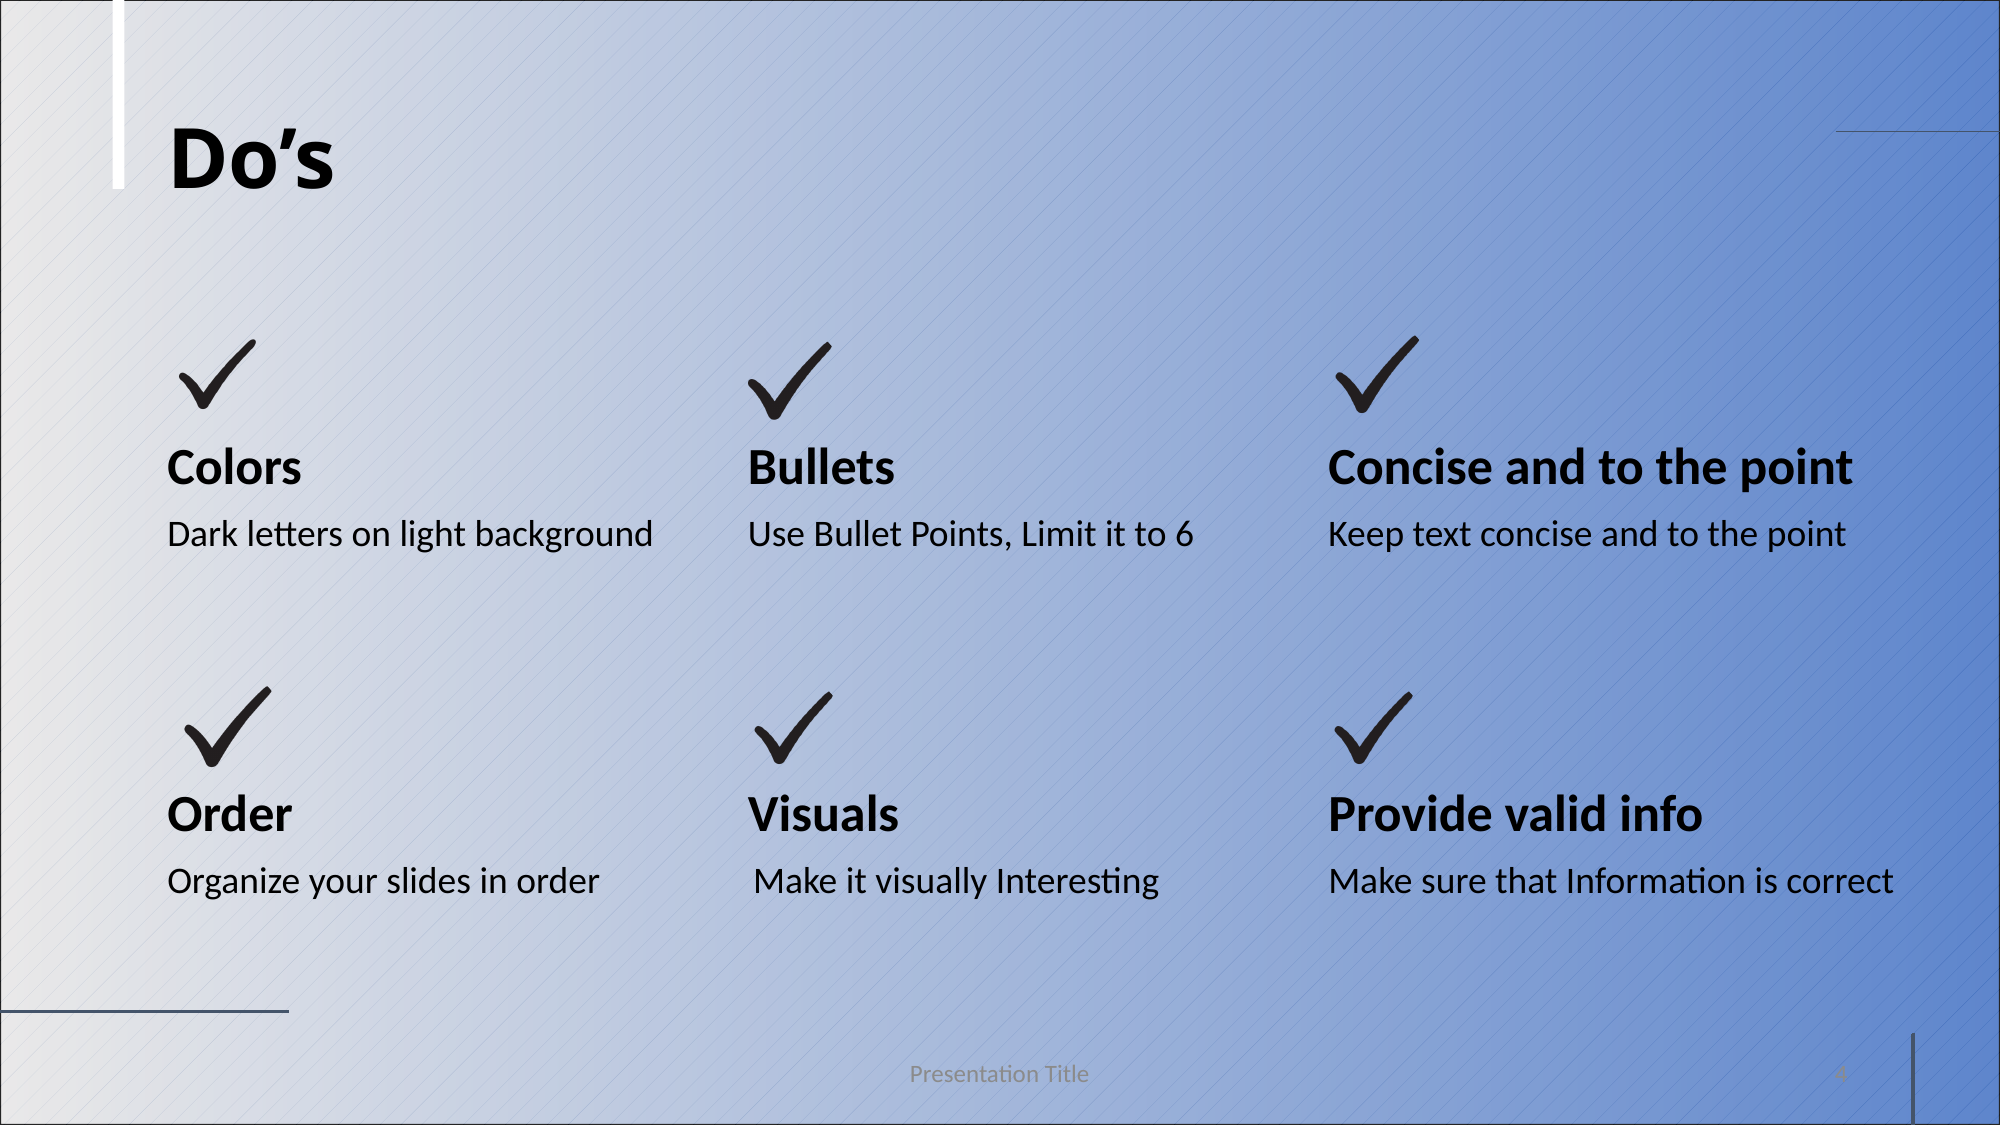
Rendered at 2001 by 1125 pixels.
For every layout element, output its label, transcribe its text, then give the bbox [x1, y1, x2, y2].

list Concise and to the point [1313, 432, 1875, 501]
list Bullets [732, 432, 1268, 501]
list Use Bullet Points, Limit it to 6 [732, 501, 1268, 584]
picture [740, 676, 845, 781]
list Dark letters on light background [152, 501, 687, 584]
list Keep text concise and to the point [1313, 501, 1919, 584]
list Make it visually Interesting [738, 848, 1273, 931]
list Provide valid info [1313, 778, 1848, 848]
list Make sure that Information is correct [1313, 848, 1948, 931]
list Organize your slides in order [152, 848, 687, 931]
list Order [152, 778, 687, 848]
picture [1320, 676, 1425, 781]
list Visuals [732, 778, 1268, 861]
picture [168, 669, 285, 786]
picture [732, 325, 845, 438]
picture [1320, 319, 1432, 431]
title Do’s [152, 99, 930, 214]
slide_number 4 [1412, 1042, 1863, 1103]
list Colors [152, 432, 687, 501]
picture [160, 325, 272, 426]
footer Presentation Title [662, 1042, 1338, 1103]
